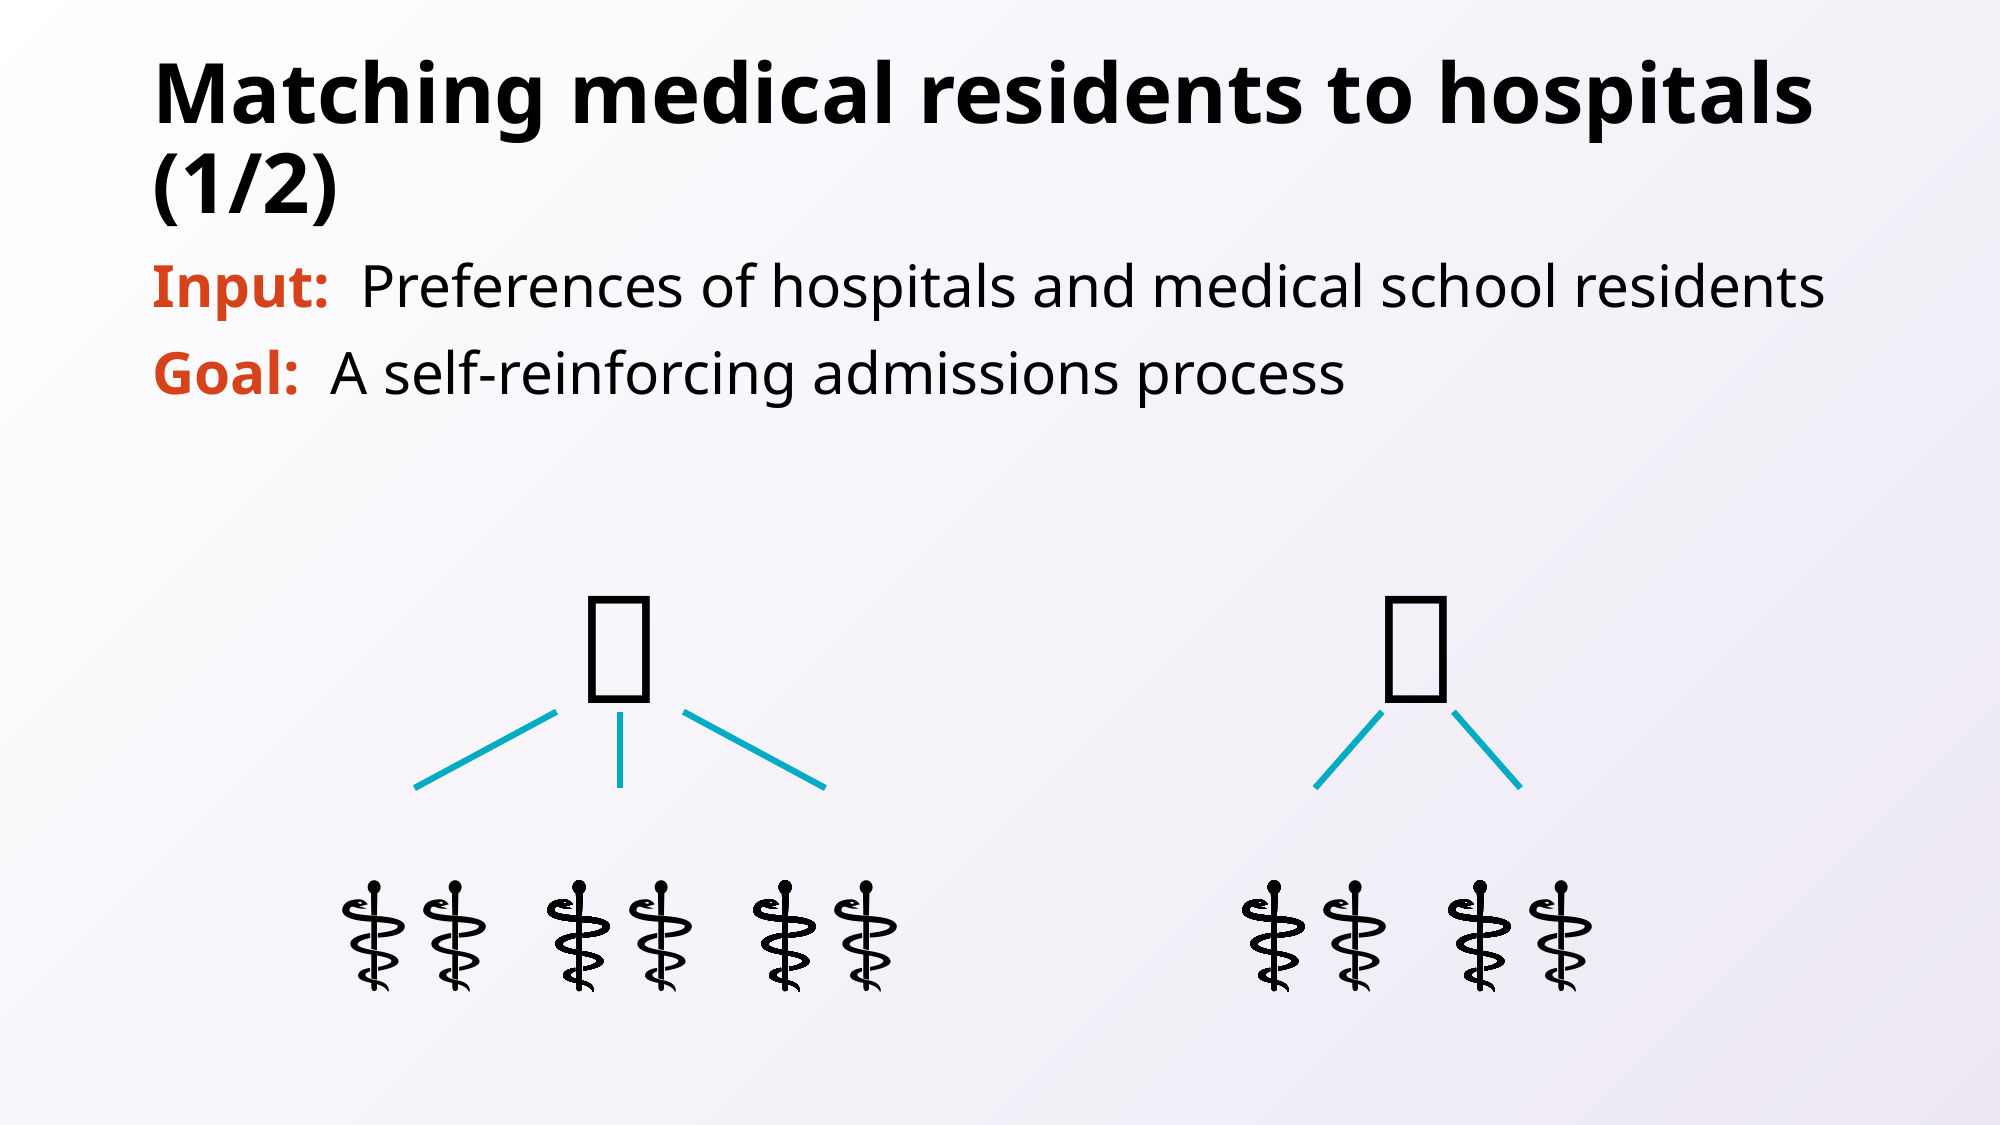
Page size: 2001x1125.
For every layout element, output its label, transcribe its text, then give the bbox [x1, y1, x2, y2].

text_box 🏥 [1357, 500, 1477, 741]
list Input: Preferences of hospitals and medical school residents Goal: A self-reinforcing admissions process [137, 223, 1863, 451]
text_box 🧑‍⚕️ [1424, 788, 1617, 1028]
title Matching medical residents to hospitals (1/2) [137, 59, 1863, 223]
text_box 🧑‍⚕️ [729, 788, 922, 1028]
text_box 🧑‍⚕️ [1219, 788, 1412, 1028]
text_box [413, 711, 558, 789]
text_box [1314, 711, 1383, 789]
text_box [1452, 711, 1522, 789]
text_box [682, 711, 826, 789]
text_box 🏥 [560, 500, 680, 741]
text_box 🧑‍⚕️ [318, 788, 511, 1028]
text_box 🧑‍⚕️ [523, 788, 716, 1028]
